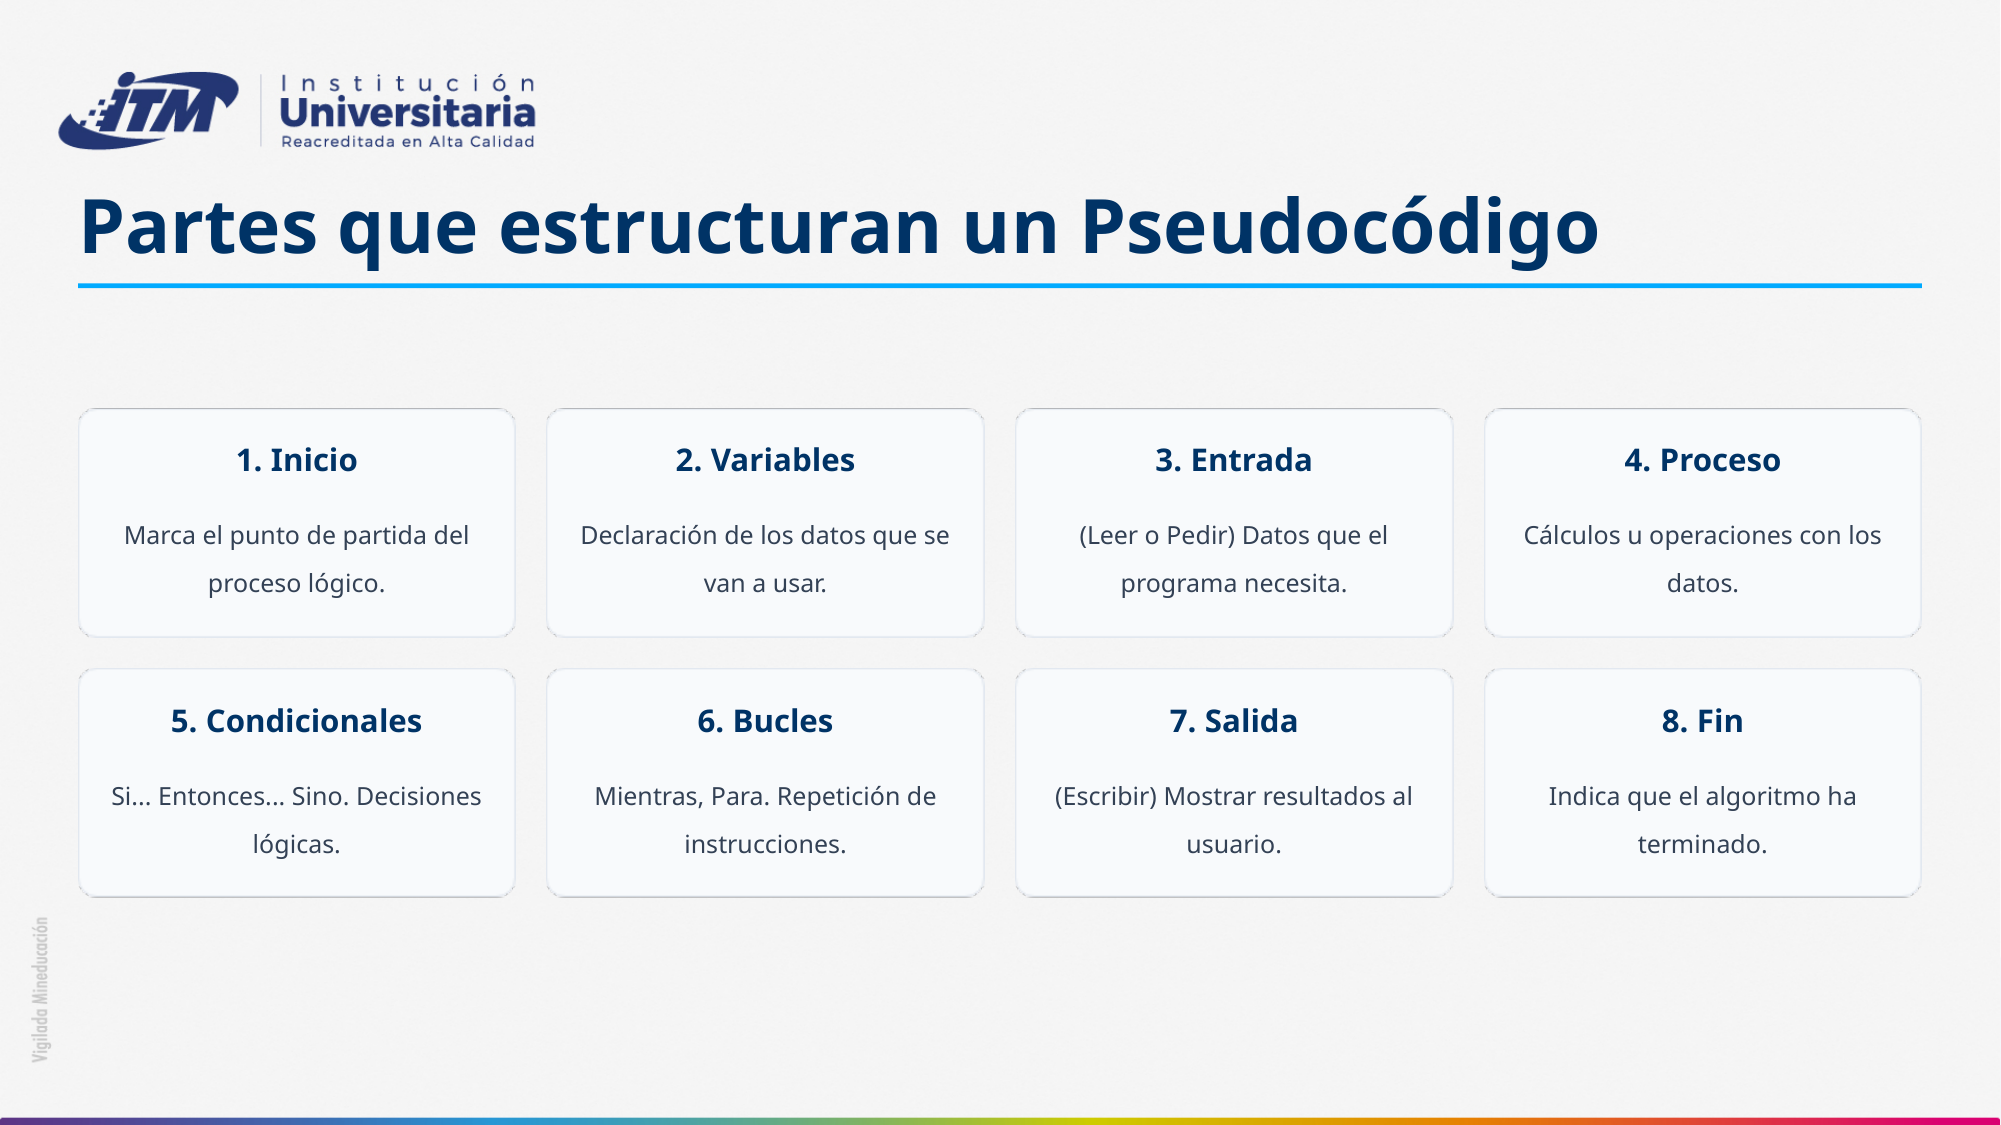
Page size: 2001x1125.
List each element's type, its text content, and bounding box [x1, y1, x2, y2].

text_box Partes que estructuran un Pseudocódigo [78, 178, 2000, 269]
picture [0, 0, 2001, 1125]
text_box [78, 283, 1922, 289]
